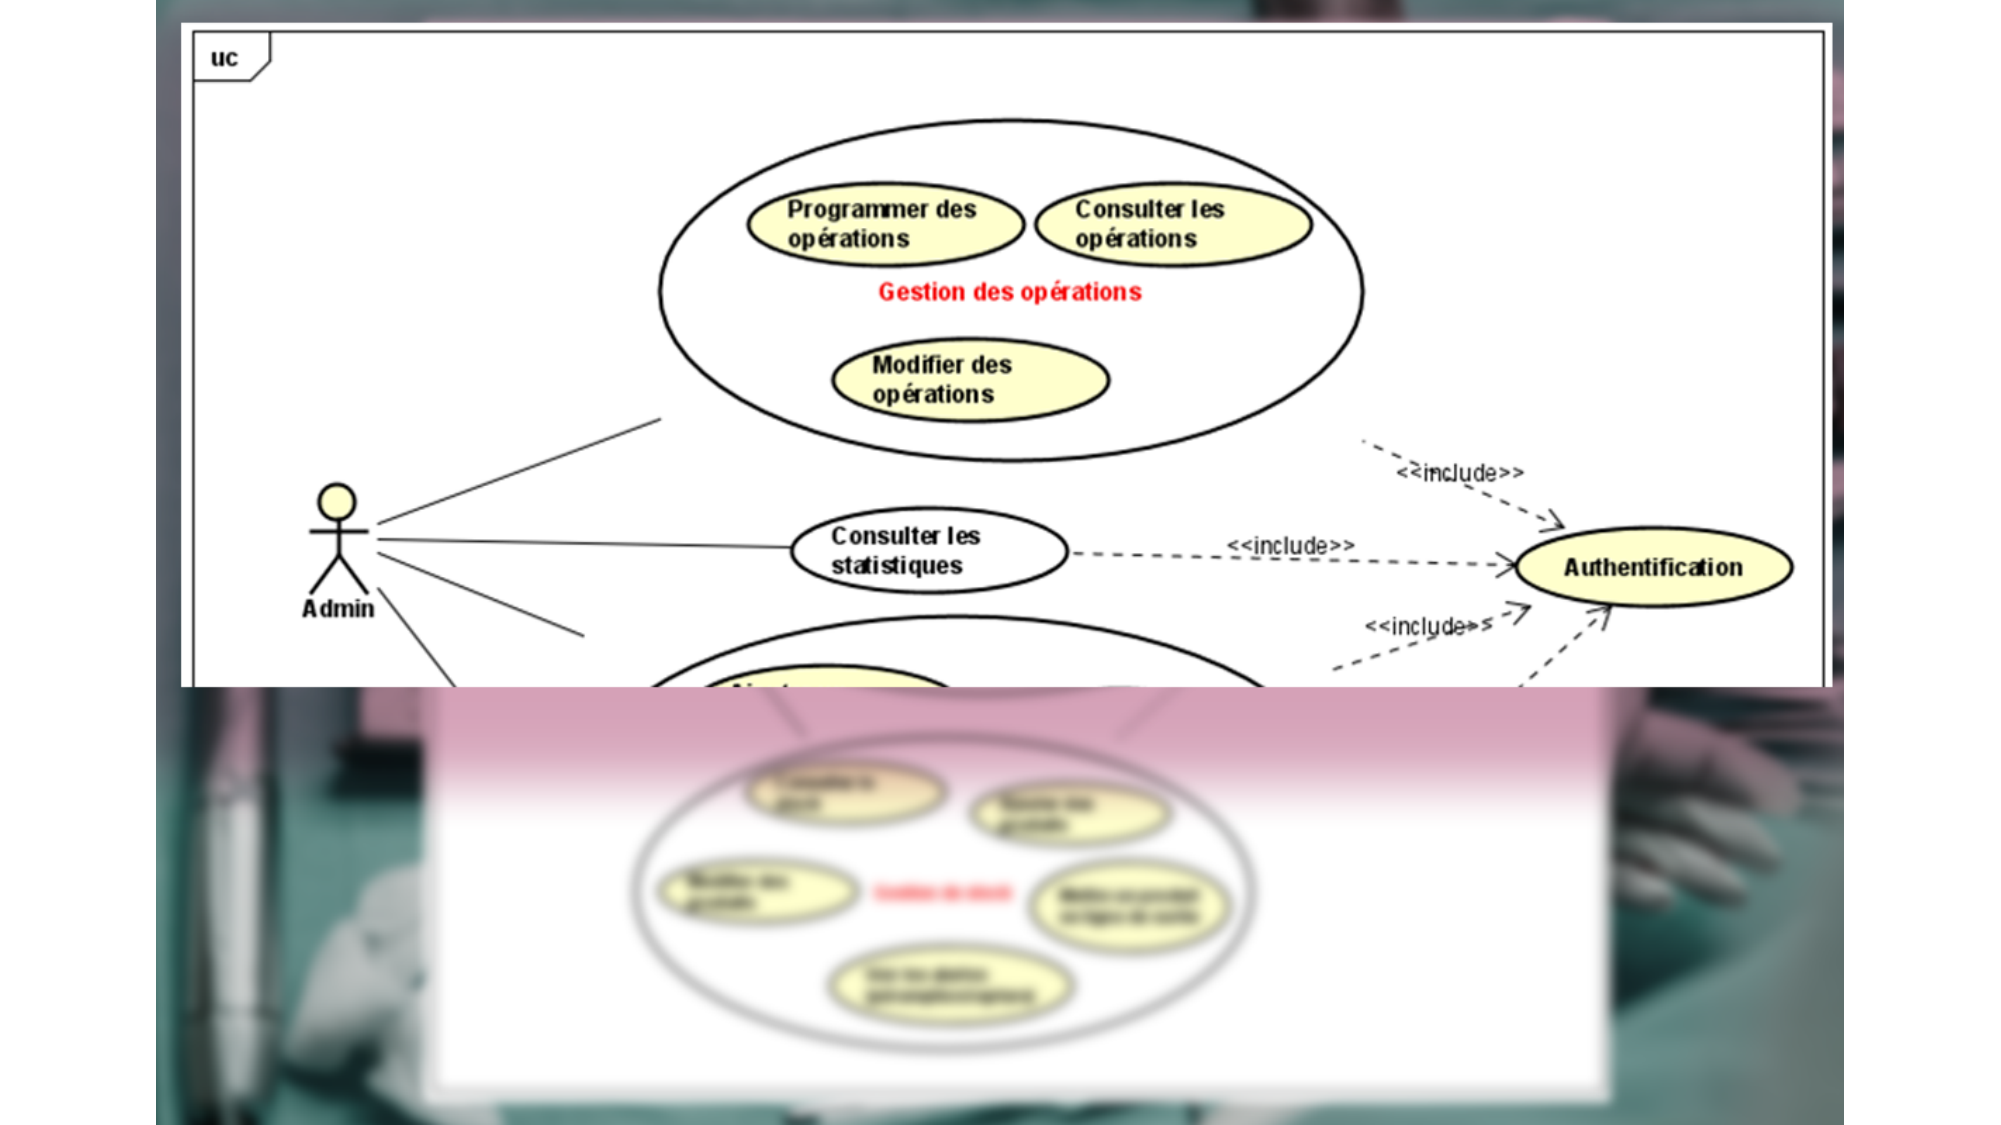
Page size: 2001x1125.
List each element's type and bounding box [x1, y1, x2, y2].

picture [156, 0, 1844, 1125]
